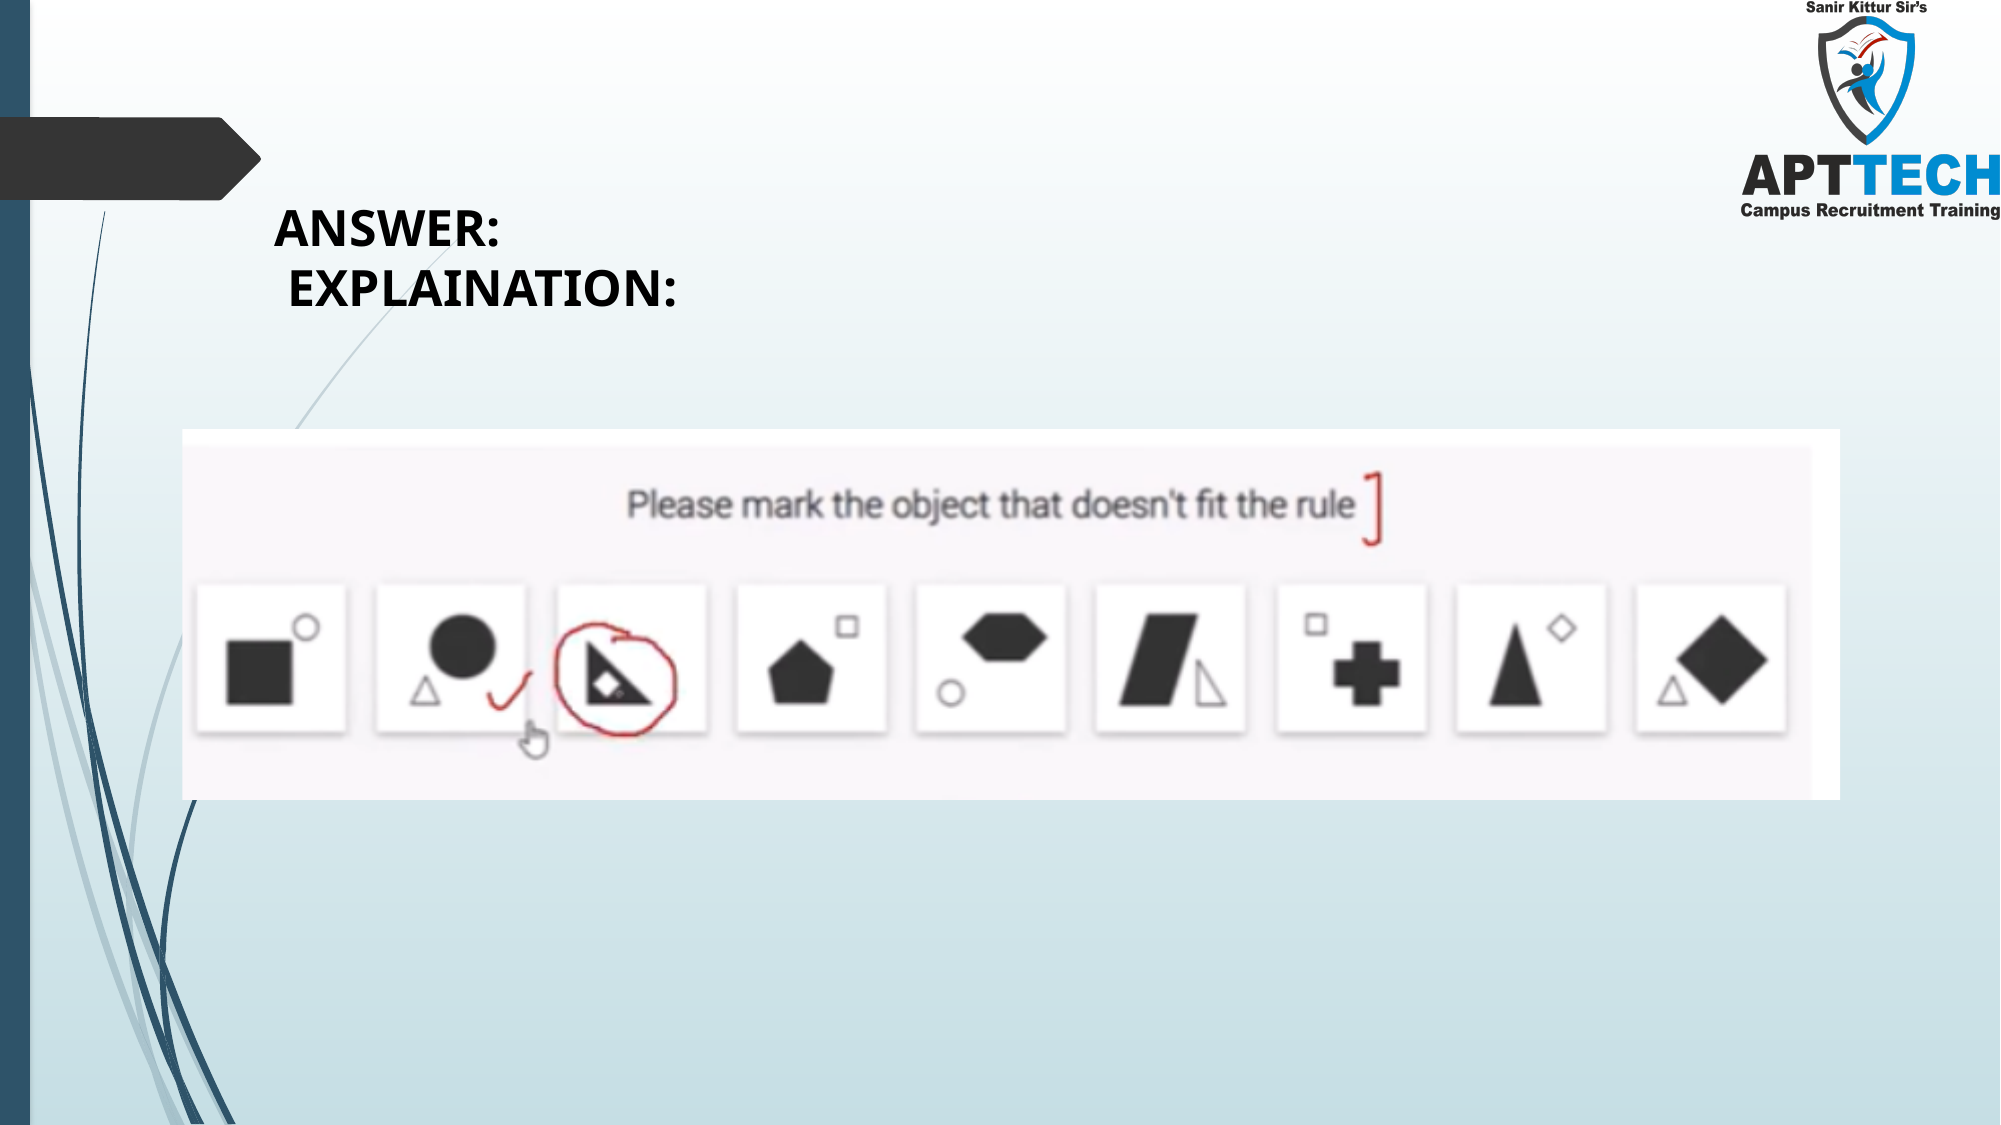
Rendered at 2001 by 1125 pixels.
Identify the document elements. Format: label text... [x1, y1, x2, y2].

picture [1740, 1, 2000, 220]
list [182, 429, 1841, 800]
text_box ANSWER: EXPLAINATION: [259, 189, 693, 324]
